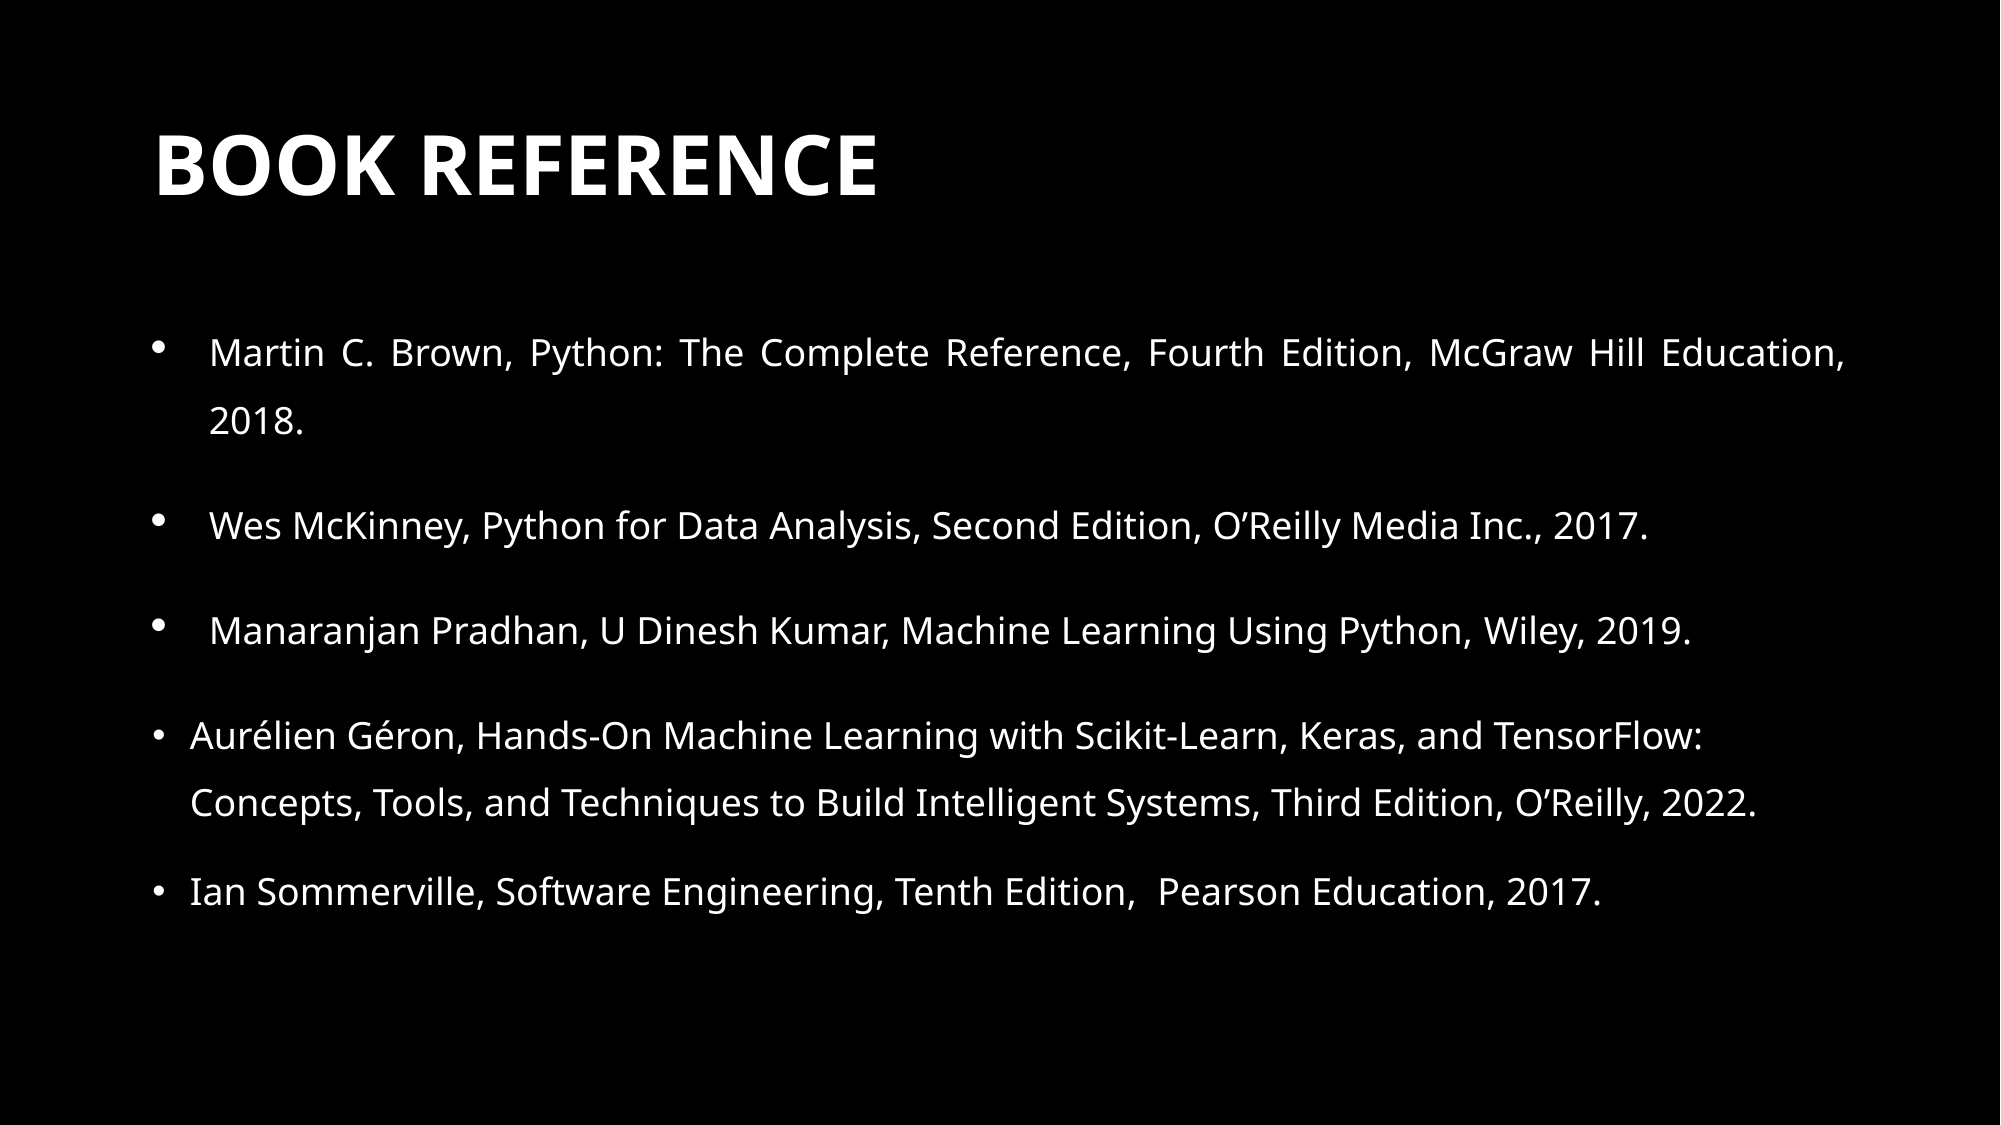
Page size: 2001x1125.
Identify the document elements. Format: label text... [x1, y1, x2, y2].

title BOOK REFERENCE [137, 59, 1863, 278]
list Martin C. Brown, Python: The Complete Reference, Fourth Edition, McGraw Hill Education, 2018. Wes McKinney, Python for Data Analysis, Second Edition, O’Reilly Media Inc., 2017. Manaranjan Pradhan, U Dinesh Kumar, Machine Learning Using Python, Wiley, 2019. Aurélien Géron, Hands-On Machine Learning with Scikit-Learn, Keras, and TensorFlow: Concepts, Tools, and Techniques to Build Intelligent Systems, Third Edition, O’Reilly, 2022. Ian Sommerville, Software Engineering, Tenth Edition, Pearson Education, 2017. [137, 299, 1863, 1014]
